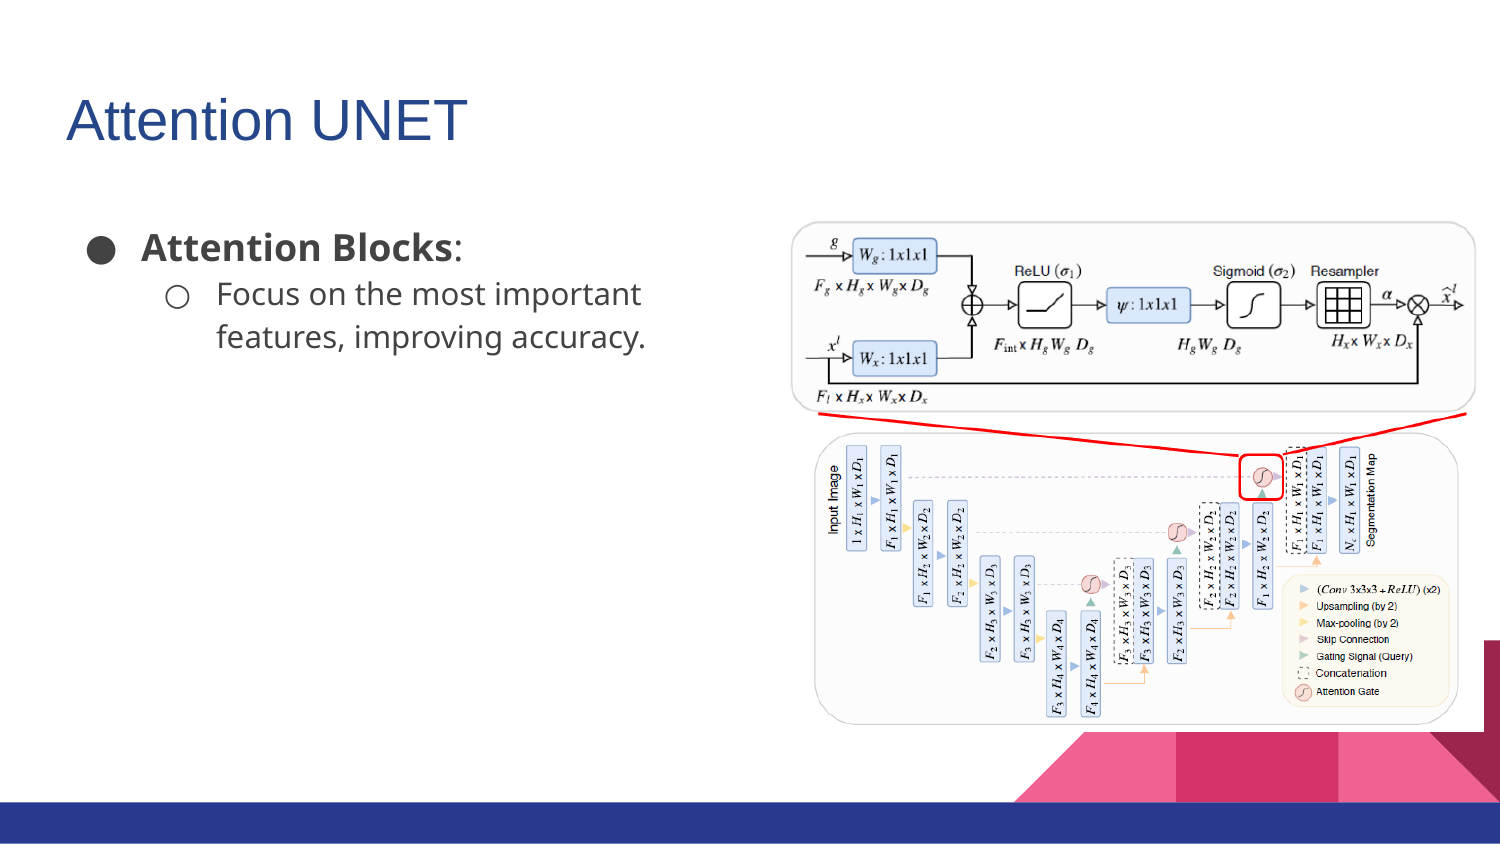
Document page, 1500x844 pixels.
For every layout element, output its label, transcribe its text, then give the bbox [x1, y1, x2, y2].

title Attention UNET [51, 67, 1449, 167]
list Attention Blocks: Focus on the most important features, improving accuracy. [51, 201, 794, 750]
picture [784, 219, 1484, 732]
